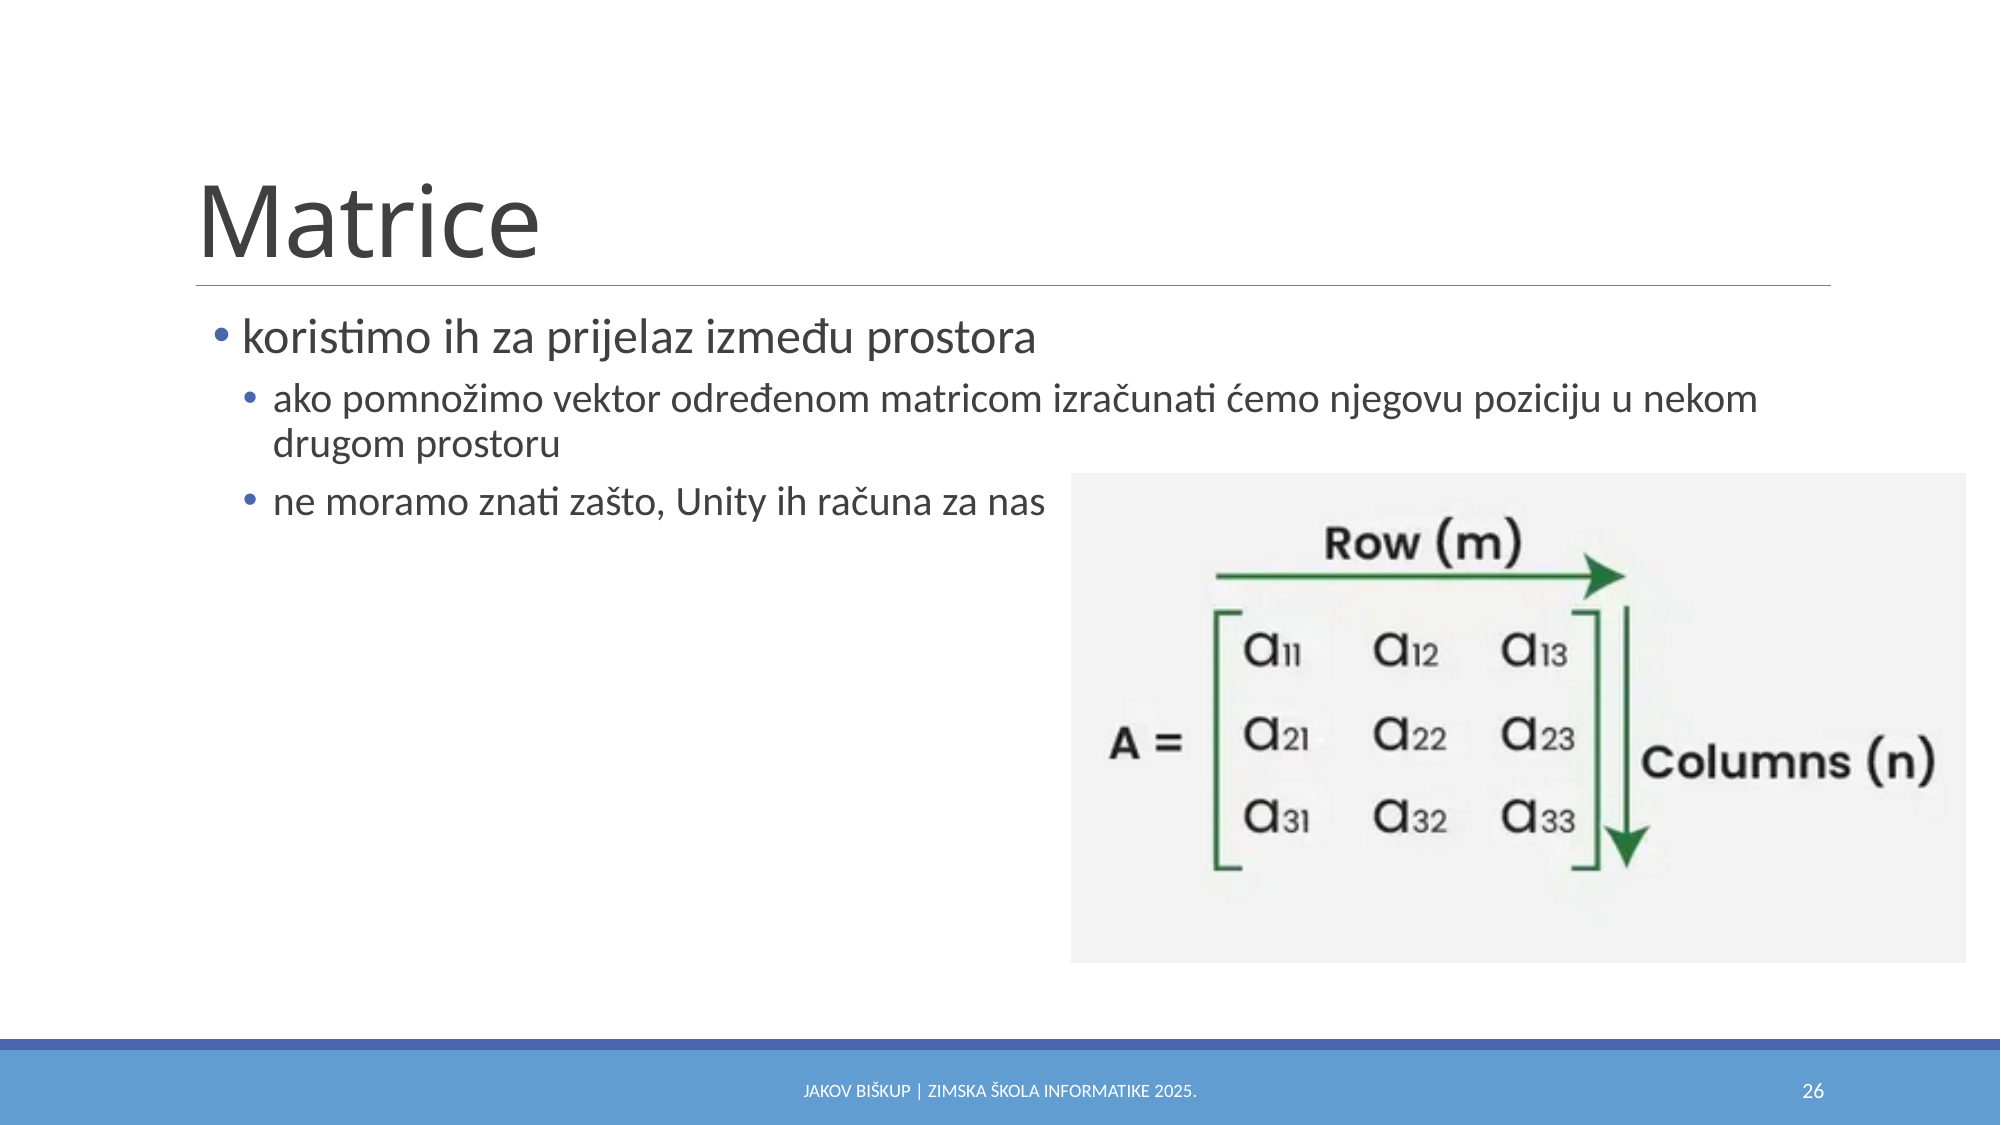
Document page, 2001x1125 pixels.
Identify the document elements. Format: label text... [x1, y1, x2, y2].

slide_number 26 [1624, 1059, 1840, 1120]
picture [1071, 472, 1967, 964]
title Matrice [180, 47, 1830, 285]
footer Jakov Biškup | Zimska škola informatike 2025. [604, 1059, 1396, 1120]
list koristimo ih za prijelaz između prostora ako pomnožimo vektor određenom matricom izračunati ćemo njegovu poziciju u nekom drugom prostoru ne moramo znati zašto, Unity ih računa za nas [180, 302, 1830, 963]
